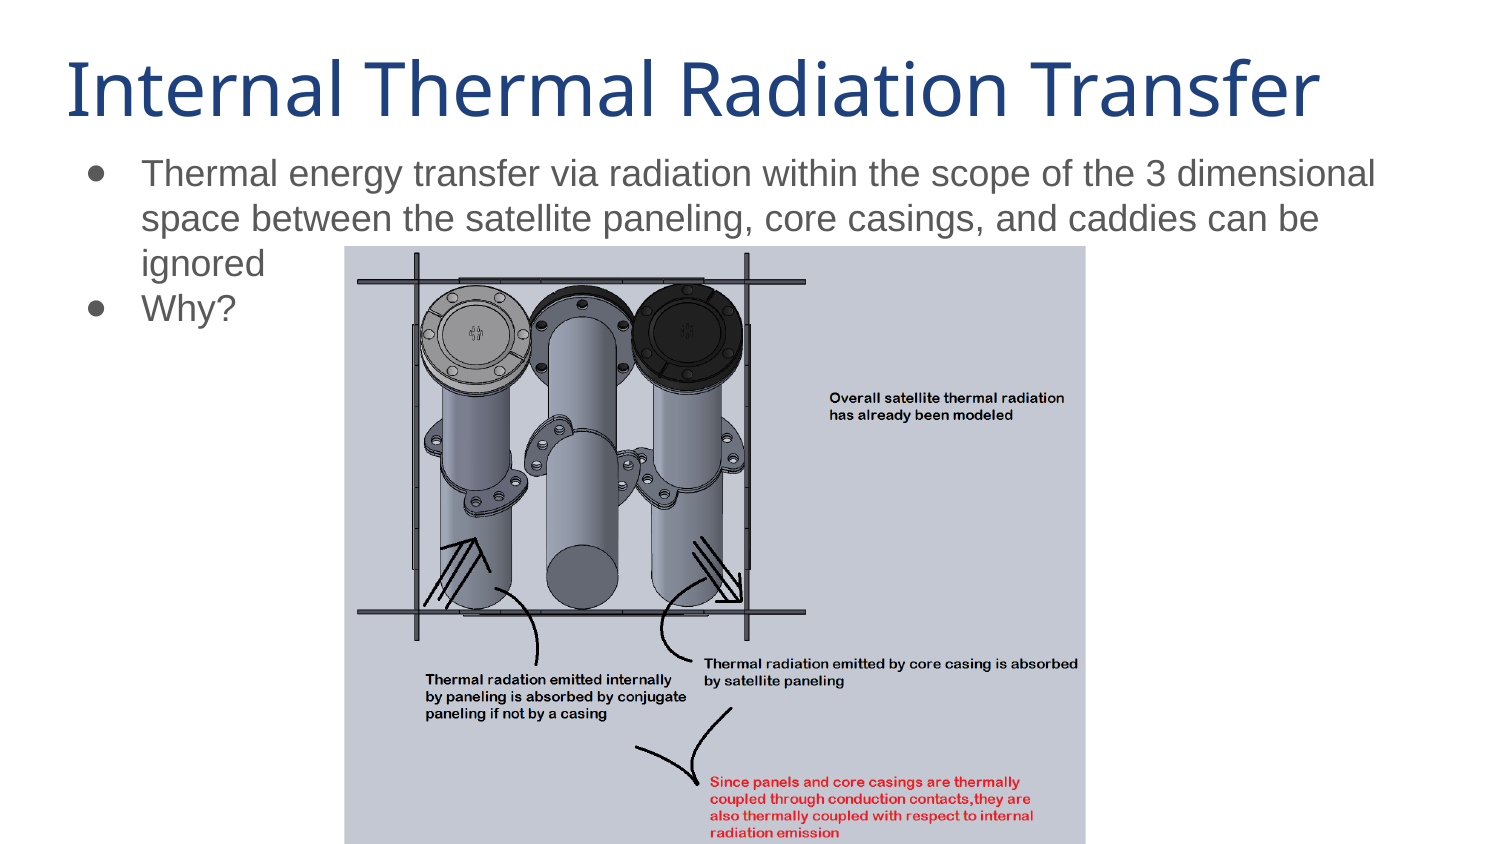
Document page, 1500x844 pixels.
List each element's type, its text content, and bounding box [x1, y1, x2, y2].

title Internal Thermal Radiation Transfer [51, 22, 1365, 133]
picture [344, 246, 1086, 844]
subtitle Thermal energy transfer via radiation within the scope of the 3 dimensional space between the satellite paneling, core casings, and caddies can be ignored Why? [51, 133, 1449, 777]
